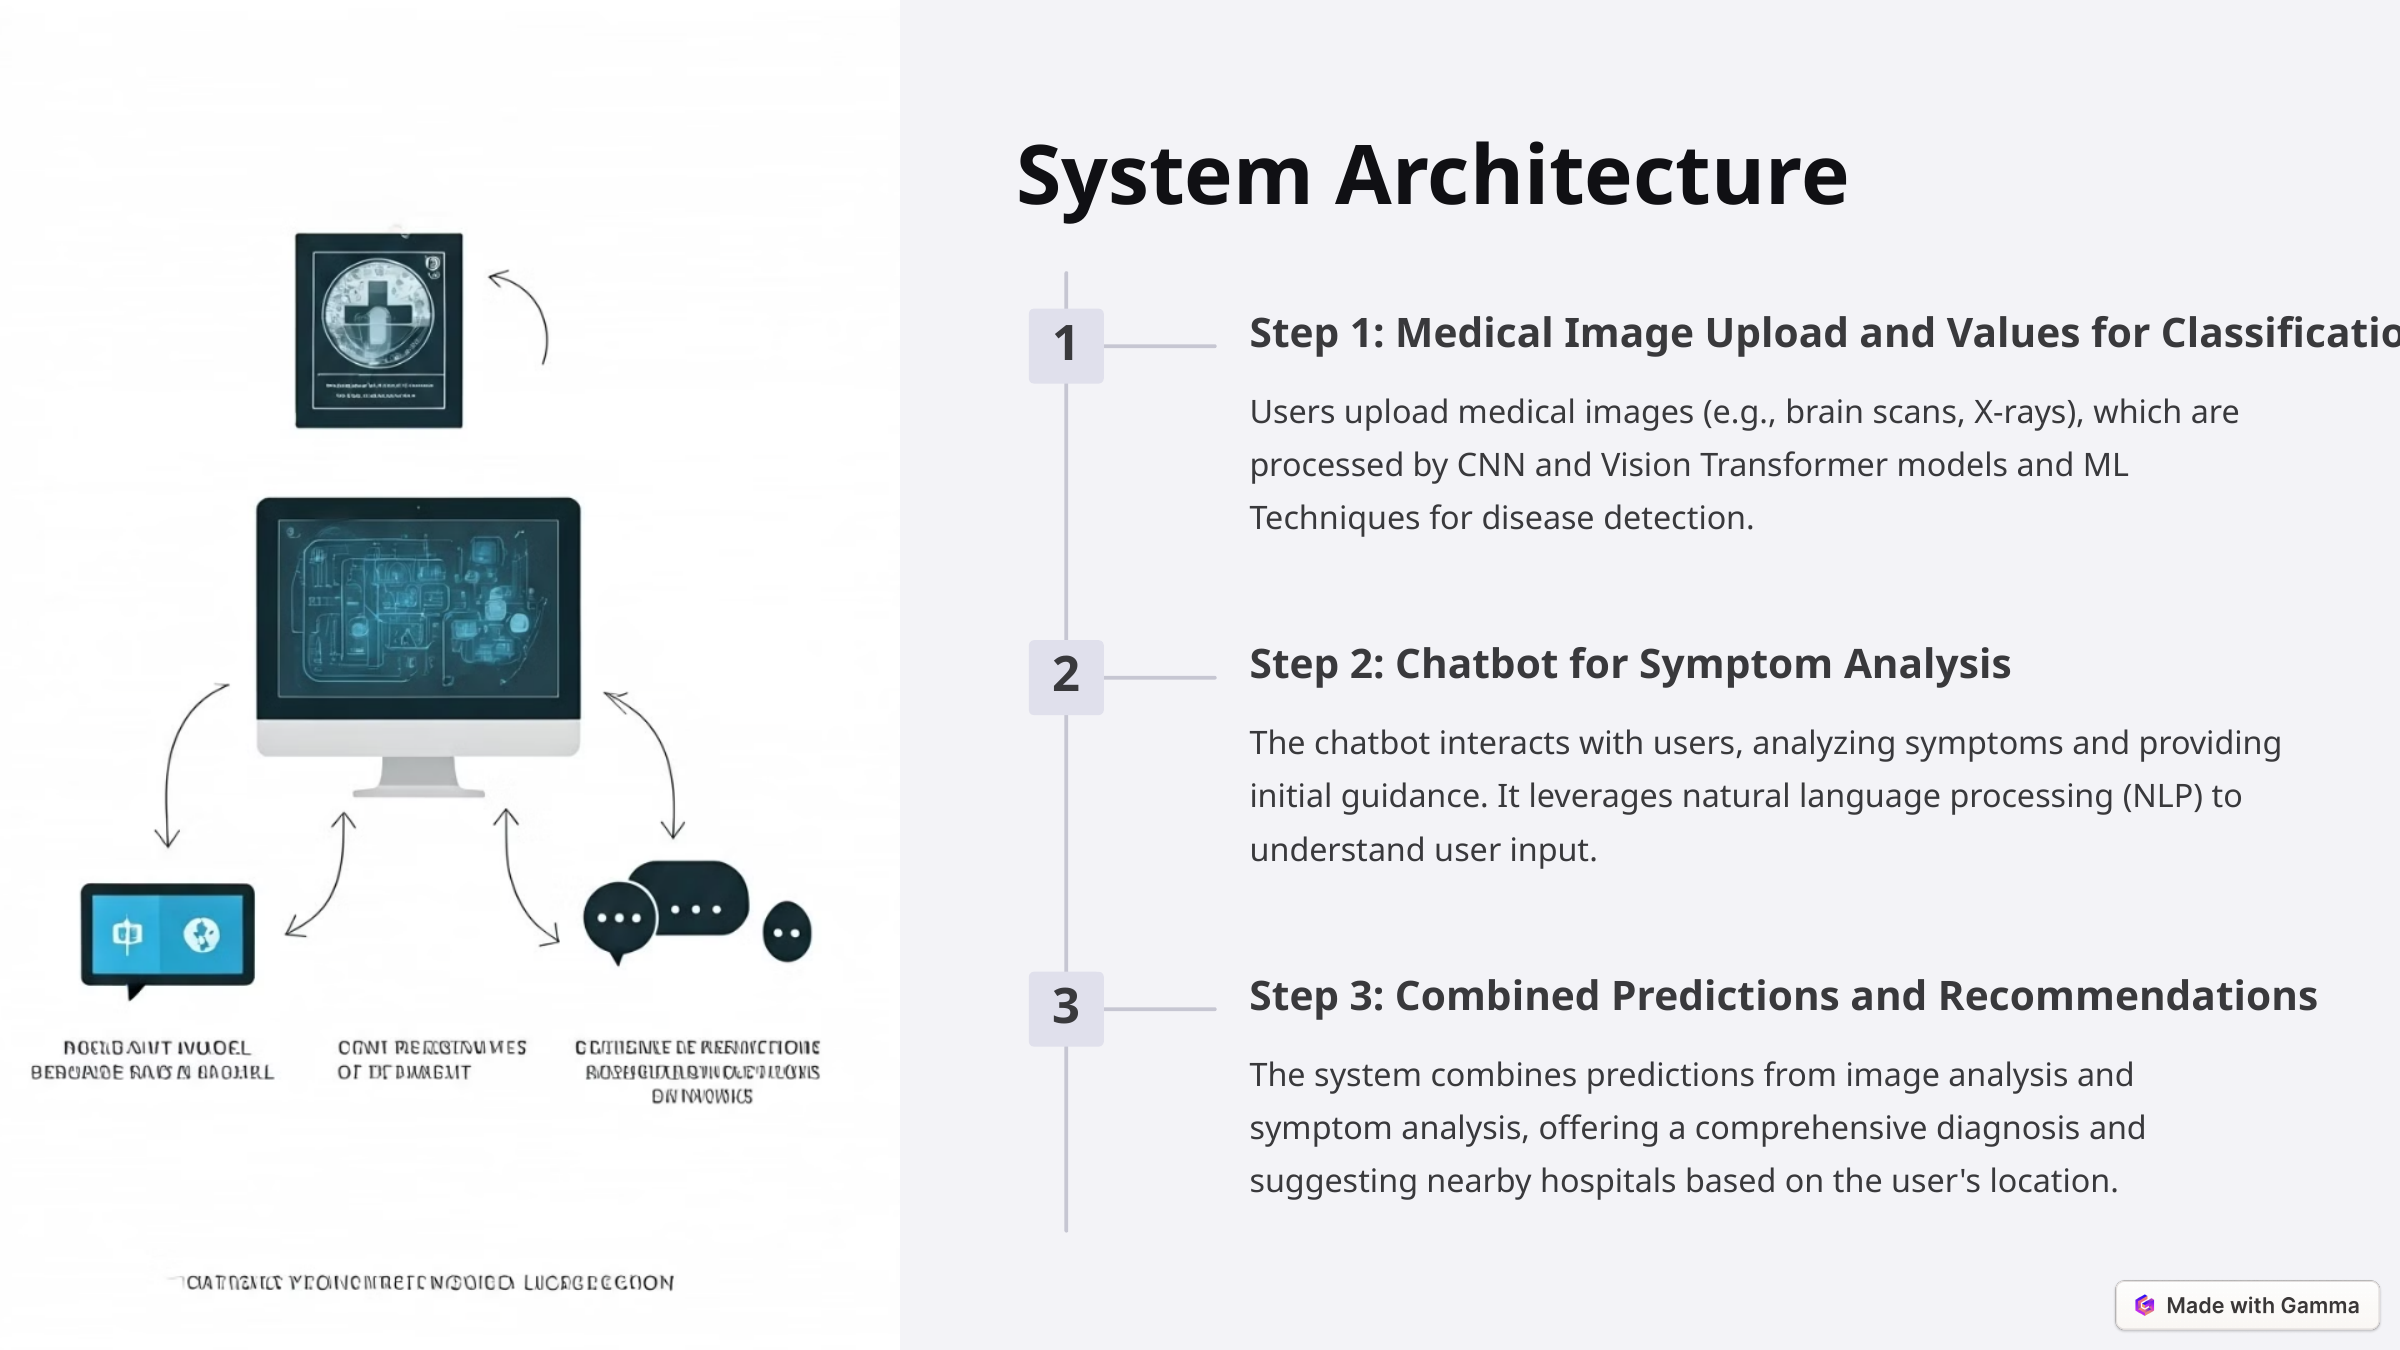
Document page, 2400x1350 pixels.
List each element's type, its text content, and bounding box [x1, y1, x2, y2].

text_box Users upload medical images (e.g., brain scans, X-rays), which are processed by CNN and Vision Transformer models and ML Techniques for disease detection. [1249, 376, 2284, 537]
text_box Step 1: Medical Image Upload and Values for Classification [1249, 304, 1807, 357]
text_box [1104, 675, 1217, 680]
text_box Step 2: Chatbot for Symptom Analysis [1249, 636, 1968, 688]
text_box [1064, 716, 1069, 971]
text_box [1028, 640, 1104, 716]
text_box [1028, 308, 1104, 384]
text_box [1104, 344, 1217, 349]
picture [0, 0, 900, 1350]
picture [2106, 1271, 2389, 1339]
text_box [1064, 384, 1069, 640]
text_box The system combines predictions from image analysis and symptom analysis, offering a comprehensive diagnosis and suggesting nearby hospitals based on the user's location. [1249, 1039, 2284, 1200]
text_box [1064, 271, 1069, 308]
text_box System Architecture [1016, 117, 1849, 222]
text_box [1104, 1007, 1217, 1012]
text_box 1 [1056, 321, 1076, 372]
text_box The chatbot interacts with users, analyzing symptoms and providing initial guidance. It leverages natural language processing (NLP) to understand user input. [1249, 708, 2284, 868]
text_box [1028, 971, 1104, 1047]
text_box 2 [1053, 652, 1080, 703]
text_box [1064, 1047, 1069, 1233]
text_box Step 3: Combined Predictions and Recommendations [1249, 967, 2265, 1020]
text_box 3 [1054, 984, 1079, 1035]
